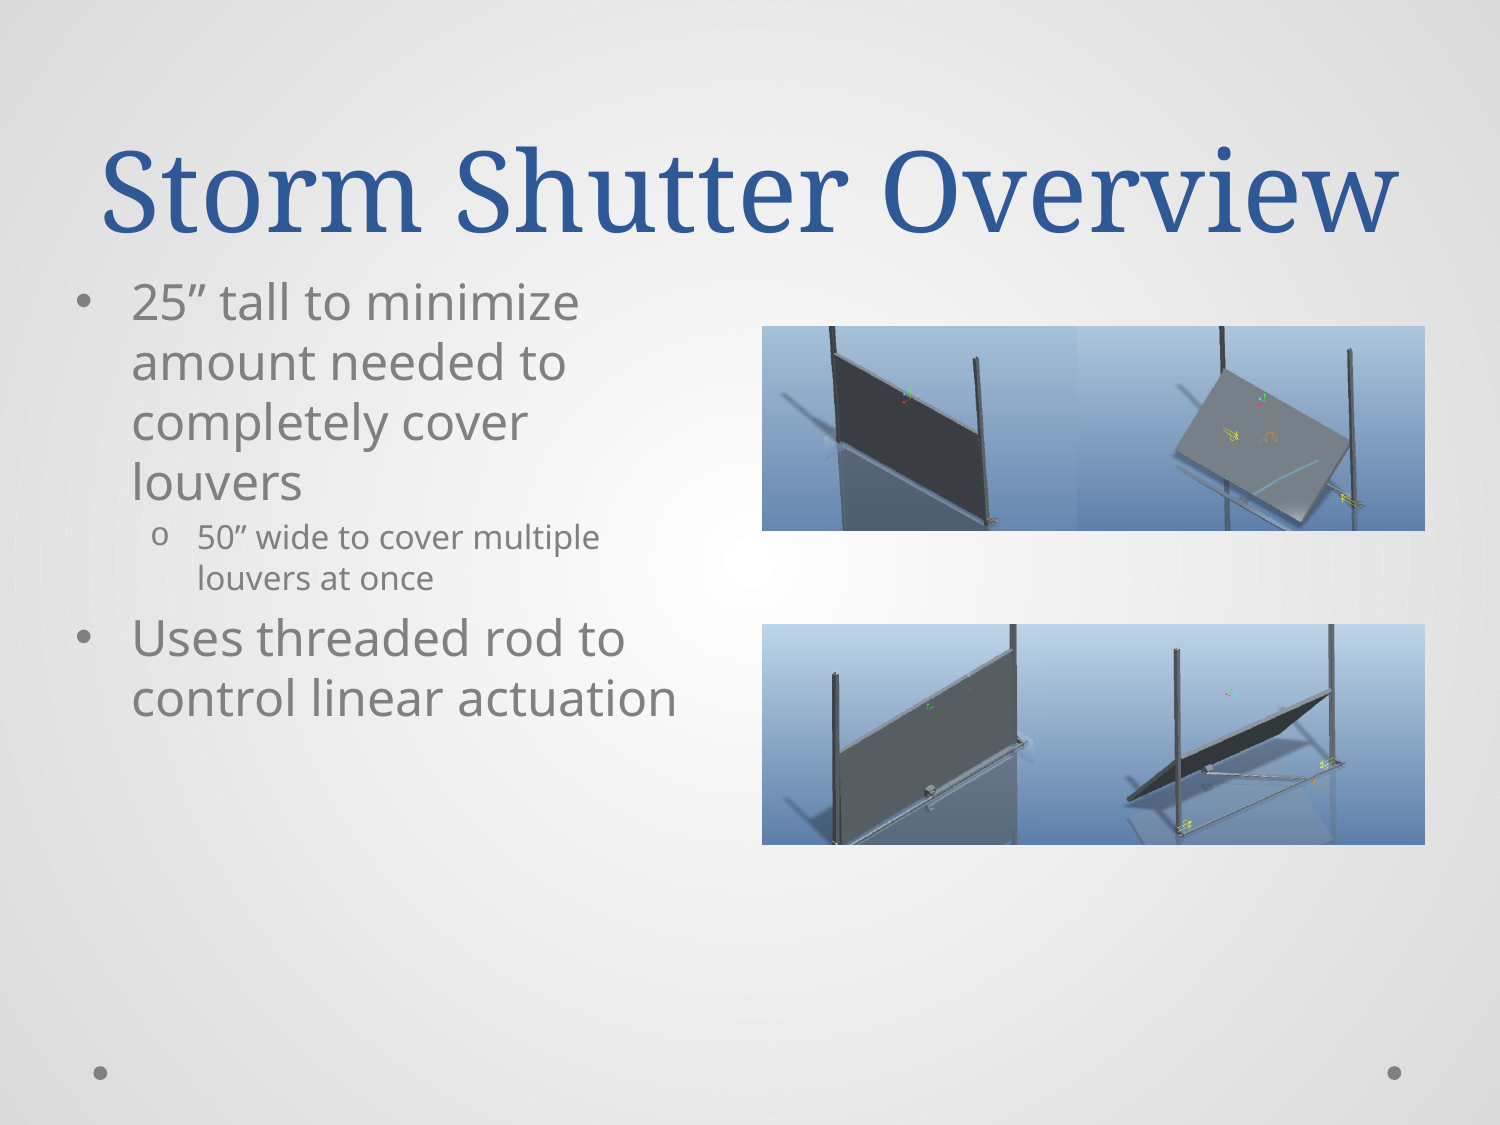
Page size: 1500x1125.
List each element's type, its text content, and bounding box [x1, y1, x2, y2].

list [762, 326, 1426, 532]
picture [762, 624, 1426, 845]
title Storm Shutter Overview [75, 0, 1425, 263]
list 25” tall to minimize amount needed to completely cover louvers 50” wide to cover multiple louvers at once Uses threaded rod to control linear actuation [60, 262, 723, 1005]
